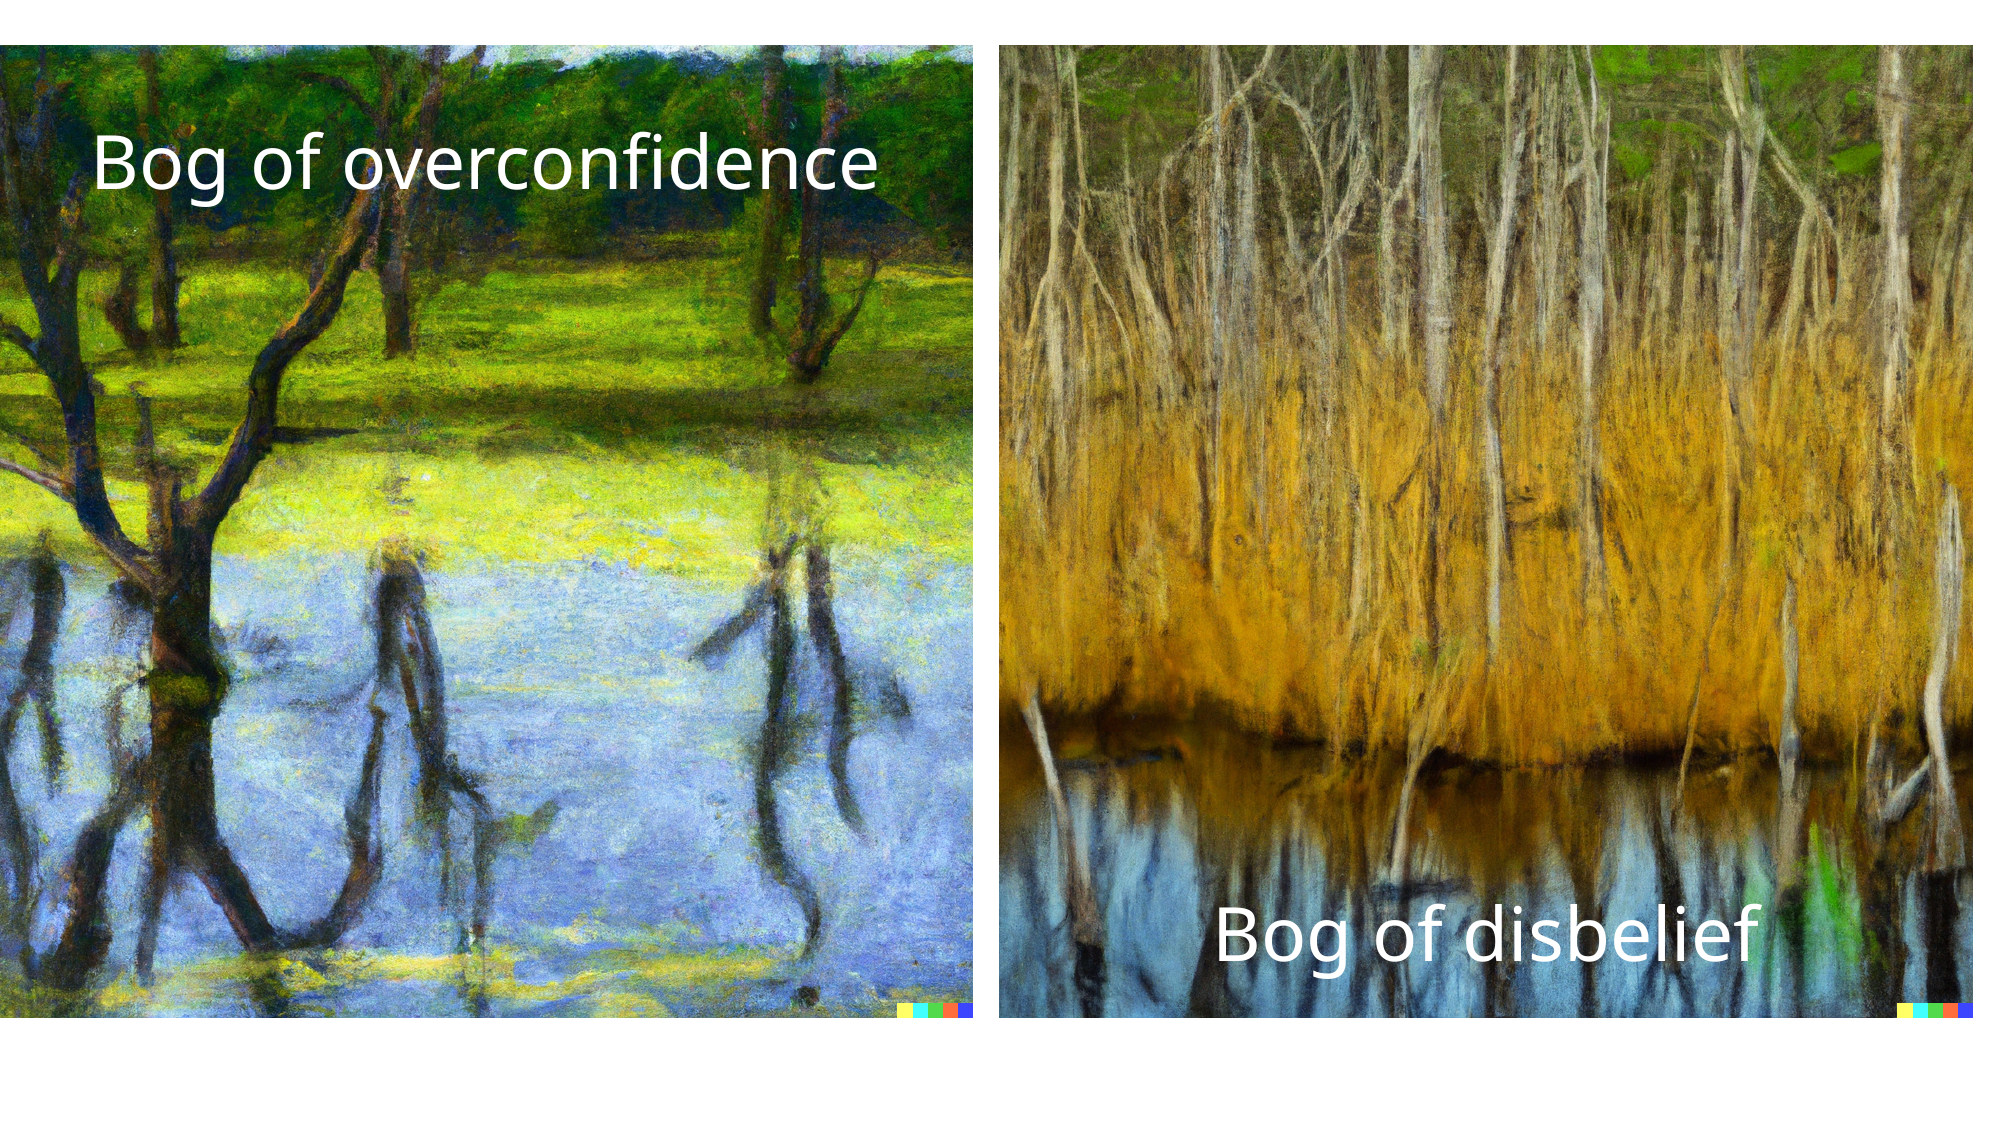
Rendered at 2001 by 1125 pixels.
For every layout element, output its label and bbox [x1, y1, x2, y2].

picture [0, 45, 973, 1018]
picture [999, 45, 1973, 1018]
